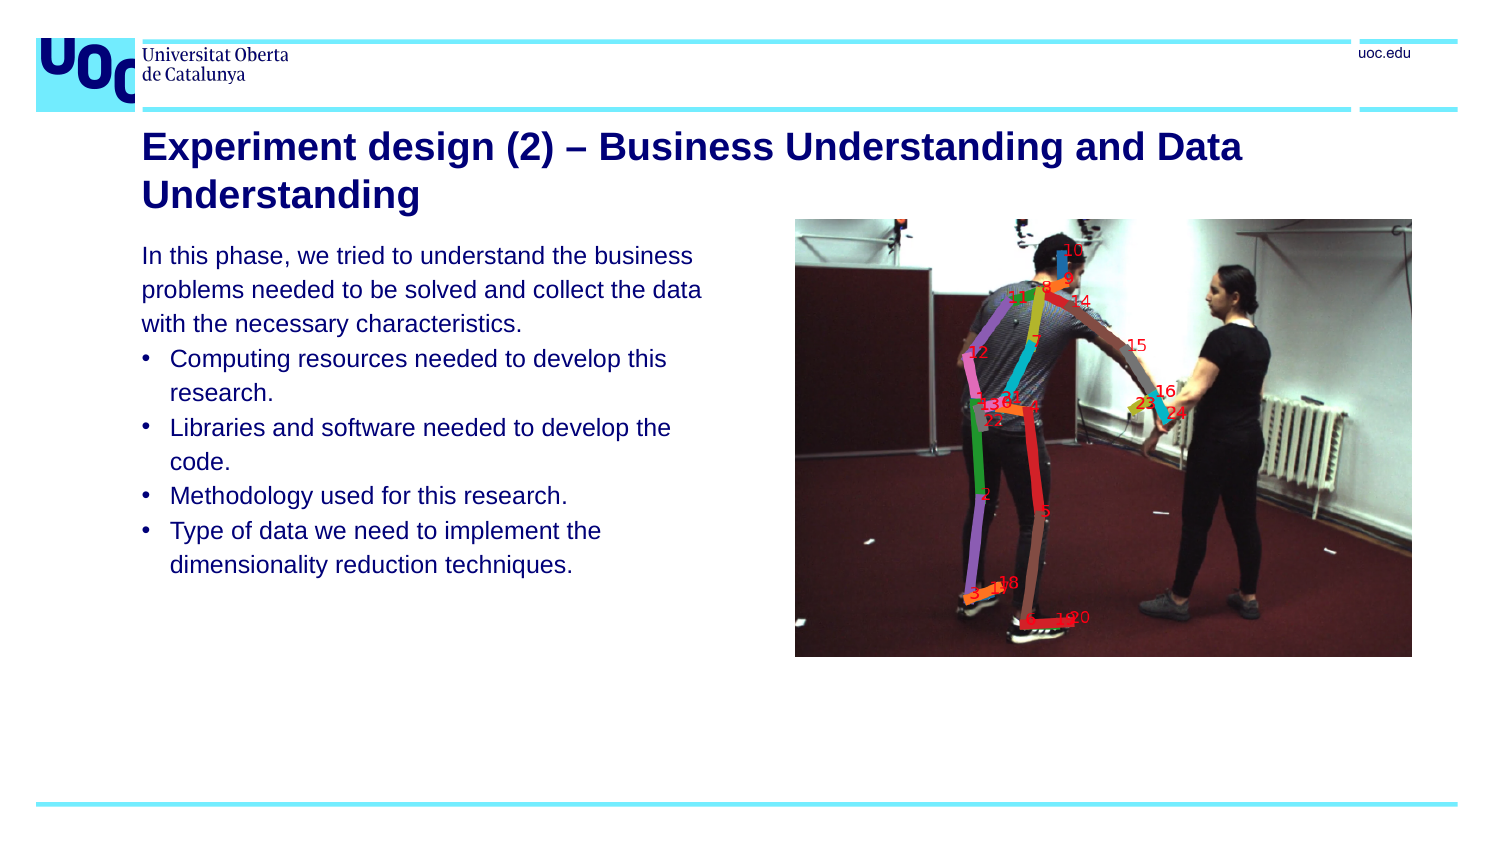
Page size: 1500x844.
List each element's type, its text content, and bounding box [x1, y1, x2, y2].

picture [1359, 47, 1410, 58]
picture [36, 38, 135, 112]
title Experiment design (2) – Business Understanding and Data Understanding [126, 106, 1346, 179]
picture [142, 47, 288, 84]
list In this phase, we tried to understand the business problems needed to be solved and collect the data with the necessary characteristics. Computing resources needed to develop this research. Libraries and software needed to develop the code. Methodology used for this research. Type of data we need to implement the dimensionality reduction techniques. [126, 219, 750, 726]
picture [794, 219, 1412, 658]
